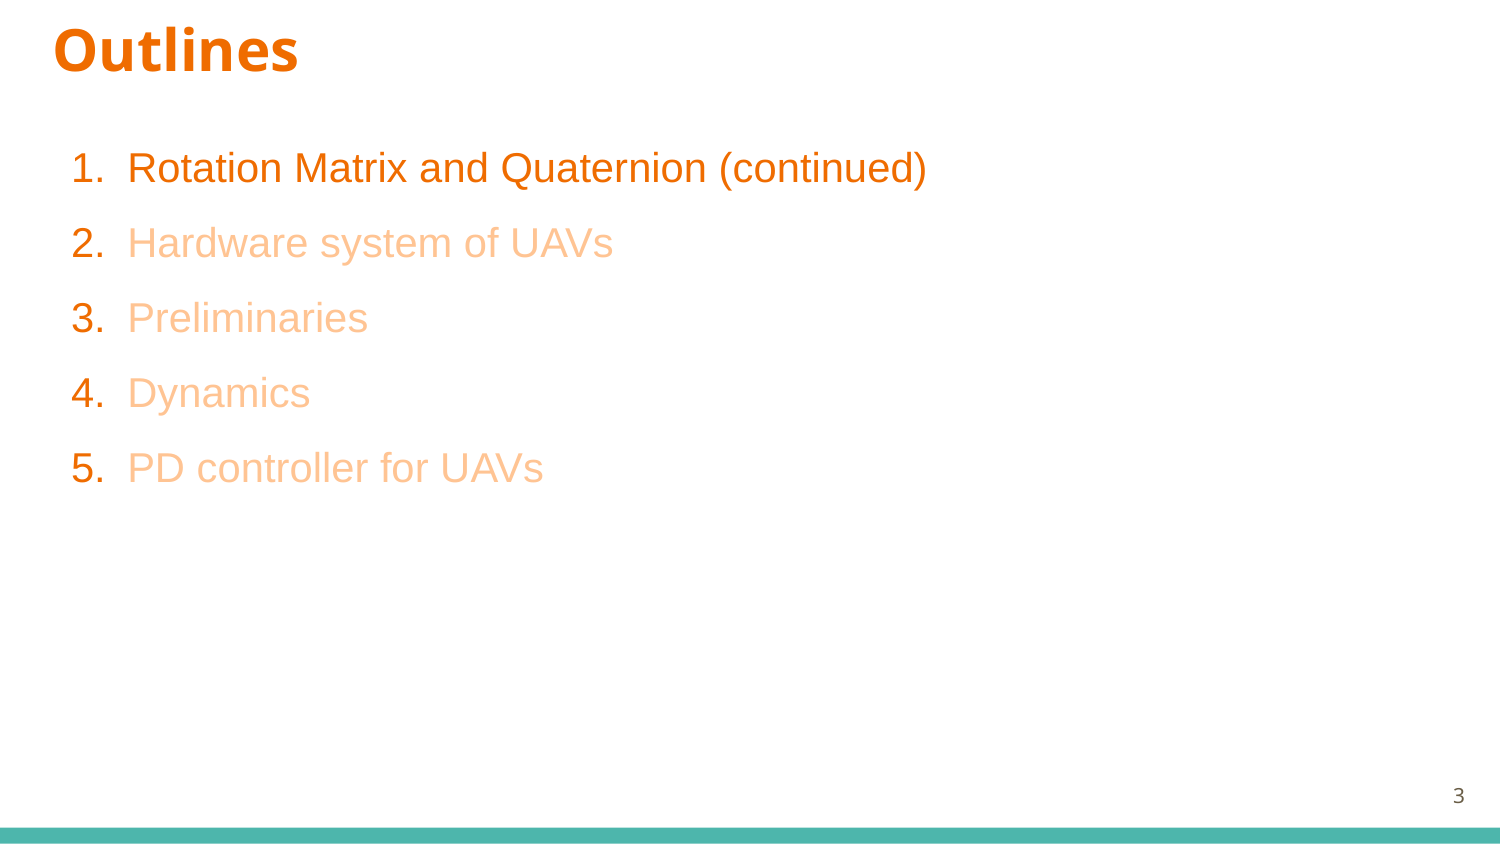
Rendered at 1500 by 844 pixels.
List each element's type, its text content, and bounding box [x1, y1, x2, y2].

title Outlines [37, 0, 1045, 109]
text_box Rotation Matrix and Quaternion (continued) Hardware system of UAVs Preliminaries Dynamics PD controller for UAVs [56, 108, 1424, 498]
slide_number 3 [1389, 764, 1480, 830]
